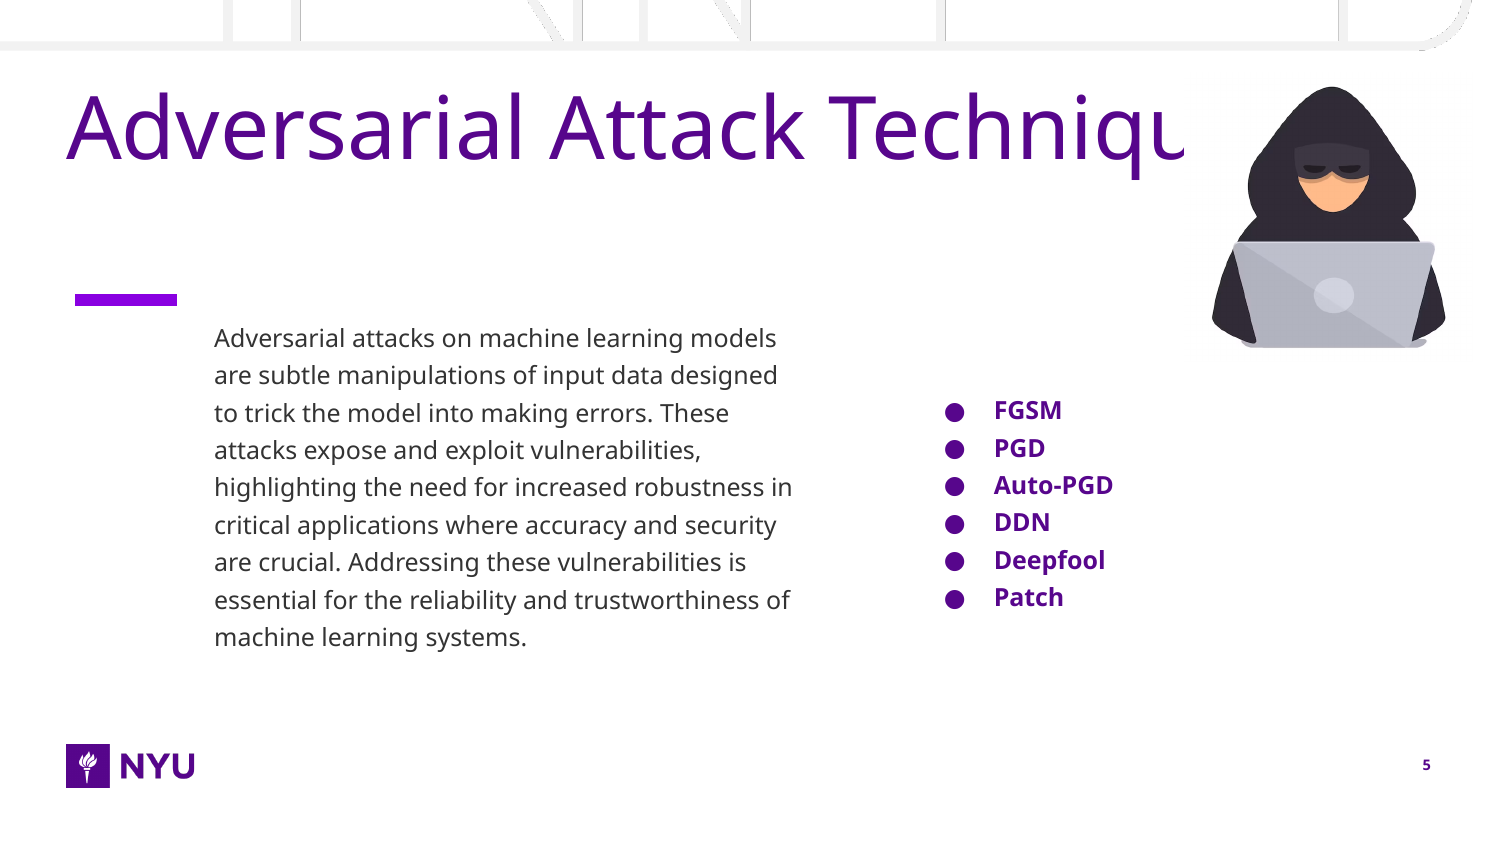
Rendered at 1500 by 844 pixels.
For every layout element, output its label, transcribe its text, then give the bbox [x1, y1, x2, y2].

list Adversarial attacks on machine learning models are subtle manipulations of input data designed to trick the model into making errors. These attacks expose and exploit vulnerabilities, highlighting the need for increased robustness in critical applications where accuracy and security are crucial. Addressing these vulnerabilities is essential for the reliability and trustworthiness of machine learning systems. [199, 300, 814, 702]
picture [0, 0, 1496, 51]
picture [1184, 72, 1473, 362]
title Adversarial Attack Techniques [51, 72, 1183, 261]
list FGSM PGD Auto-PGD DDN Deepfool Patch [903, 372, 1375, 803]
picture [66, 744, 195, 788]
